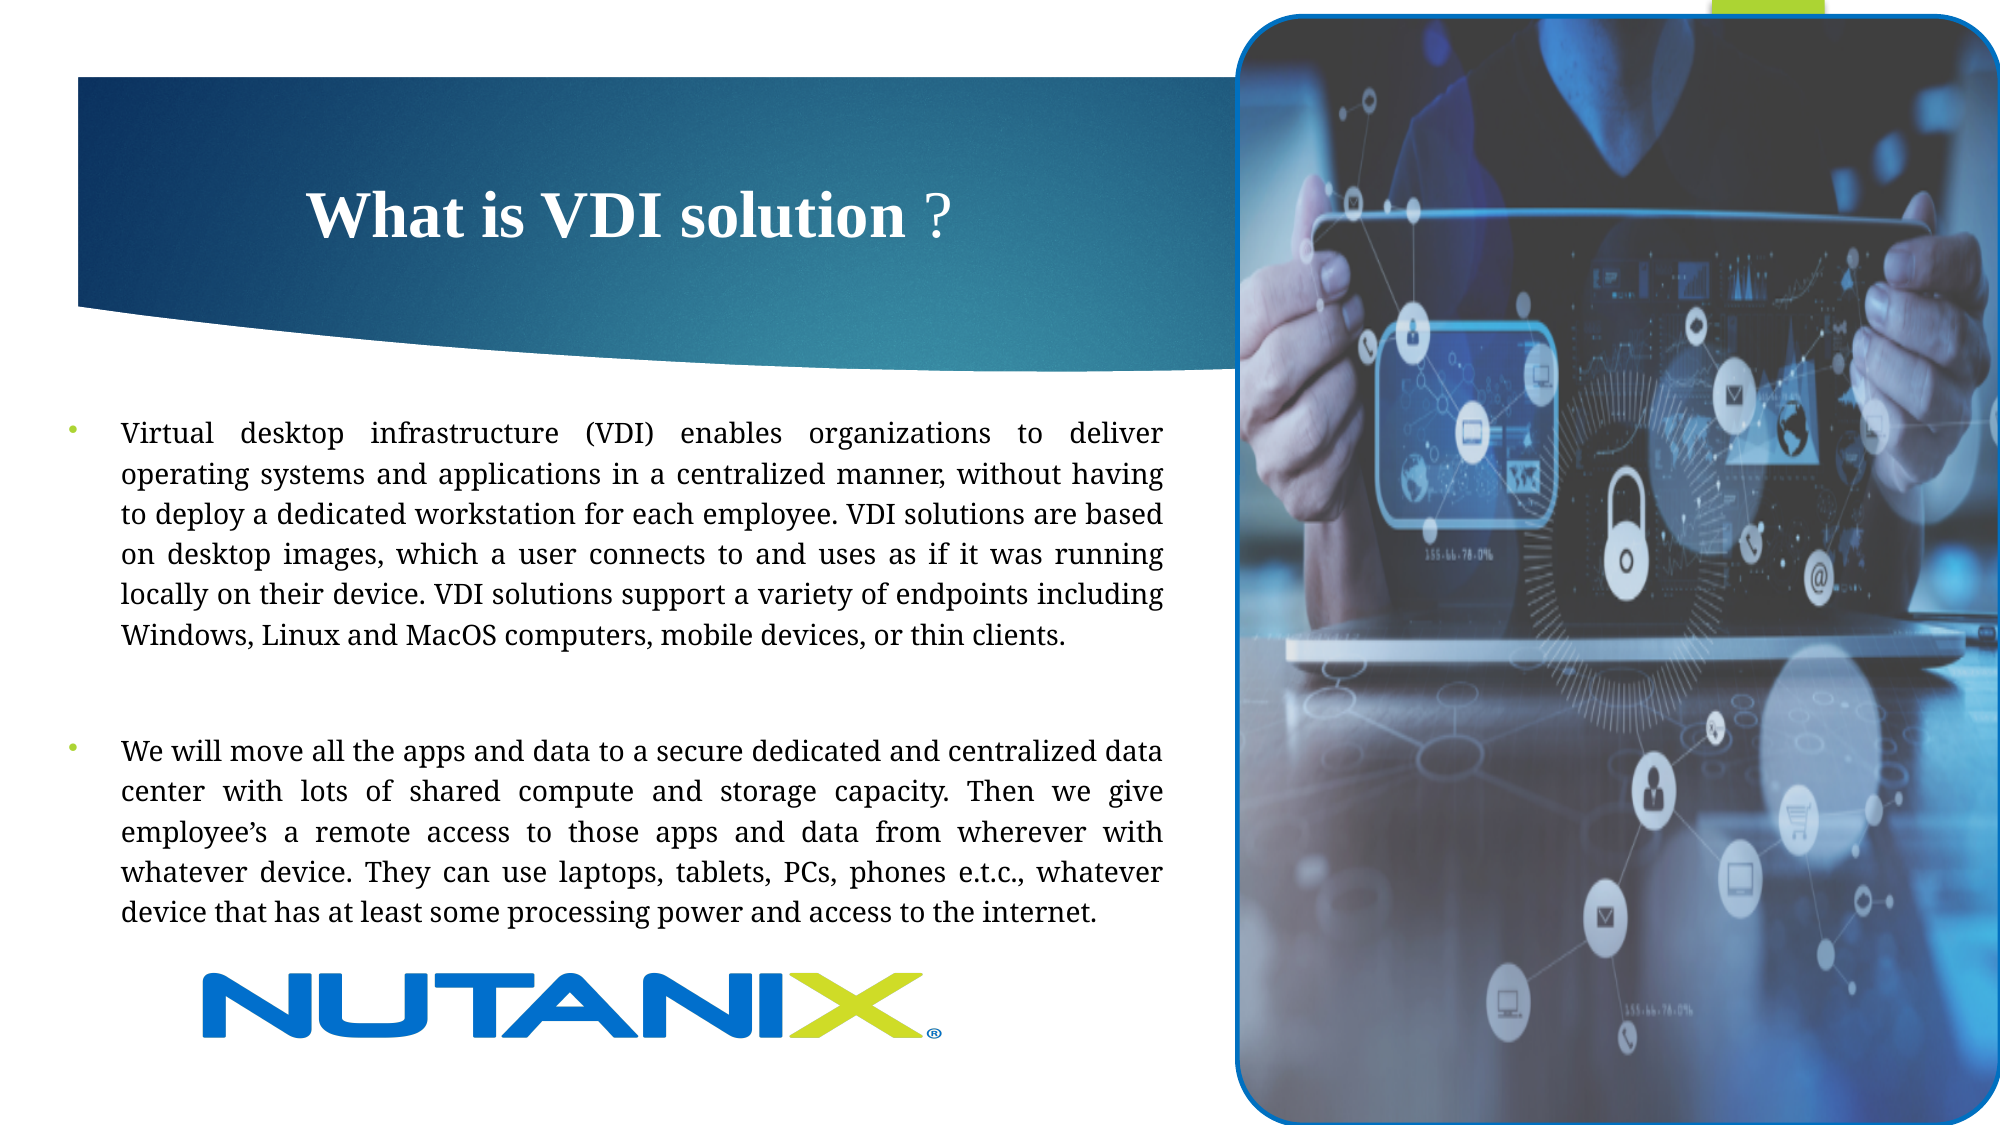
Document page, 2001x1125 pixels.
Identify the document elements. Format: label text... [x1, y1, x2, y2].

title What is VDI solution ? [172, 162, 989, 339]
list Virtual desktop infrastructure (VDI) enables organizations to deliver operating systems and applications in a centralized manner, without having to deploy a dedicated workstation for each employee. VDI solutions are based on desktop images, which a user connects to and uses as if it was running locally on their device. VDI solutions support a variety of endpoints including Windows, Linux and MacOS computers, mobile devices, or thin clients. We will move all the apps and data to a secure dedicated and centralized data center with lots of shared compute and storage capacity. Then we give employee’s a remote access to those apps and data from wherever with whatever device. They can use laptops, tablets, PCs, phones e.t.c., whatever device that has at least some processing power and access to the internet. [54, 401, 1180, 955]
picture [1237, 15, 2000, 1125]
picture [172, 953, 989, 1060]
